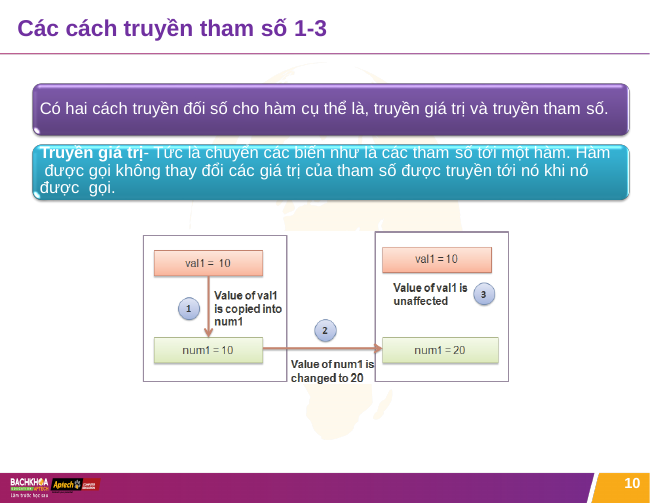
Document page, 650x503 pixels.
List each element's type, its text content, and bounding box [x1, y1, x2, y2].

text_box [142, 231, 509, 384]
text_box [27, 82, 632, 213]
slide_number 10 [617, 340, 646, 503]
text_box Có hai cách truyền đối số cho hàm cụ thể là, truyền giá trị và truyền tham số. Truyền giá trị- Tức là chuyển các biến như là các tham số tới một hàm. Hàm được gọi không thay đổi các giá trị của tham số được truyền tới nó khi nó được gọi. [38, 96, 613, 197]
picture [0, 0, 650, 503]
title Các cách truyền tham số 1-3 [16, 0, 432, 70]
